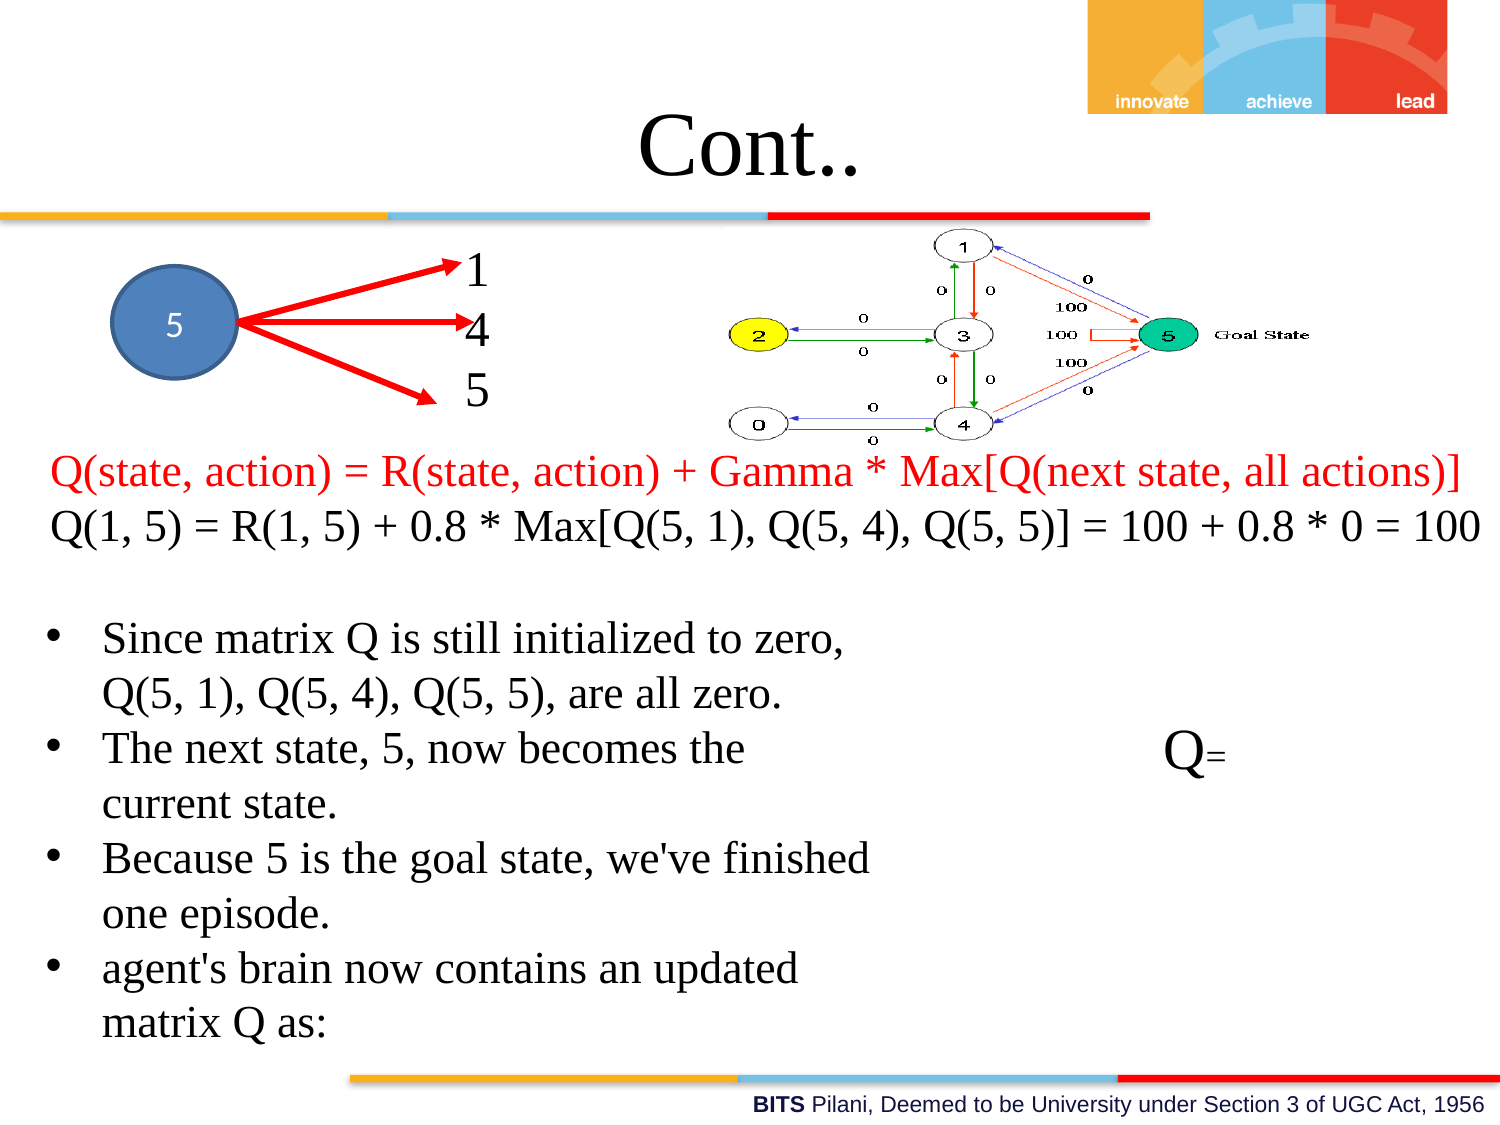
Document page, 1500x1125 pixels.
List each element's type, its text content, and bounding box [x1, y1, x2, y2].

text_box Since matrix Q is still initialized to zero, Q(5, 1), Q(5, 4), Q(5, 5), are all zero. The next state, 5, now becomes the current state. Because 5 is the goal state, we've finished one episode. agent's brain now contains an updated matrix Q as: [30, 599, 894, 1055]
title Cont.. [74, 44, 1426, 233]
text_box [236, 262, 463, 321]
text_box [236, 321, 438, 405]
picture [1087, 0, 1448, 114]
text_box 5 [109, 263, 231, 381]
text_box 1 4 5 [450, 228, 800, 484]
picture [724, 227, 1313, 446]
text_box Q(state, action) = R(state, action) + Gamma * Max[Q(next state, all actions)] Q(1, 5) = R(1, 5) + 0.8 * Max[Q(5, 1), Q(5, 4), Q(5, 5)] = 100 + 0.8 * 0 = 100 [50, 385, 1500, 551]
